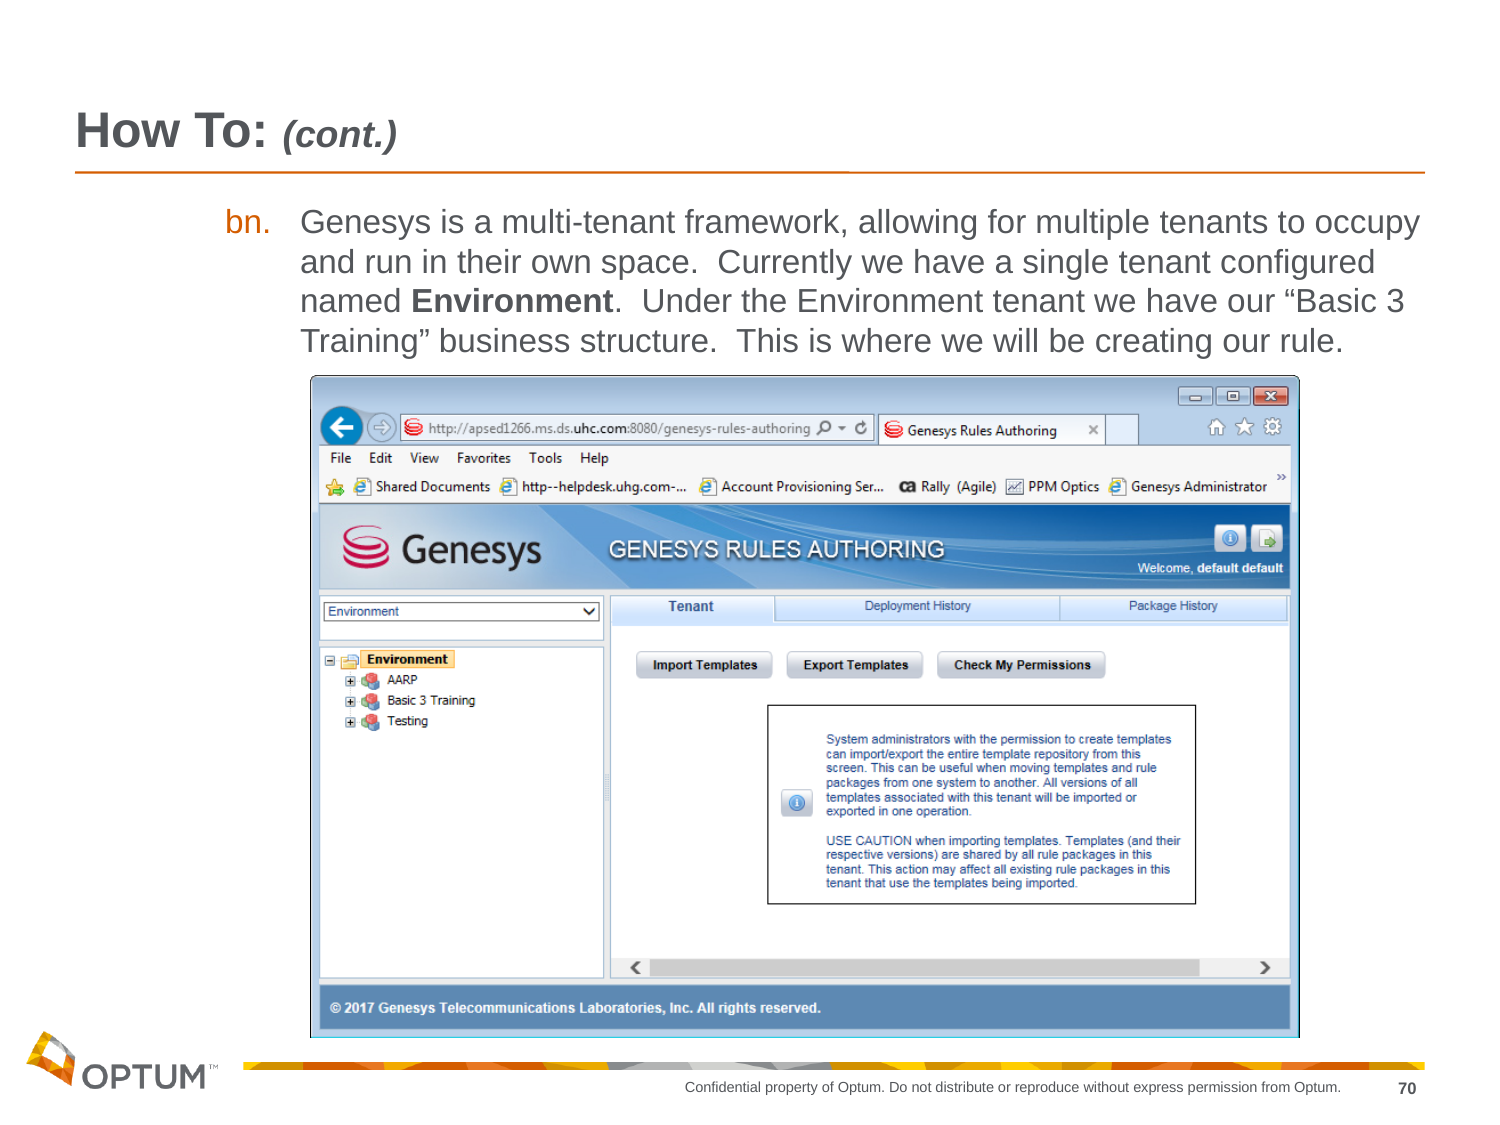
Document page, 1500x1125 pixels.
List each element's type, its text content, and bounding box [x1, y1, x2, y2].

picture [243, 1062, 1425, 1070]
title How To: (cont.) [75, 31, 1425, 158]
picture [309, 374, 1301, 1039]
picture [24, 1029, 220, 1091]
list Genesys is a multi-tenant framework, allowing for multiple tenants to occupy and run in their own space. Currently we have a single tenant configured named Environment. Under the Environment tenant we have our “Basic 3 Training” business structure. This is where we will be creating our rule. [75, 200, 1425, 1040]
